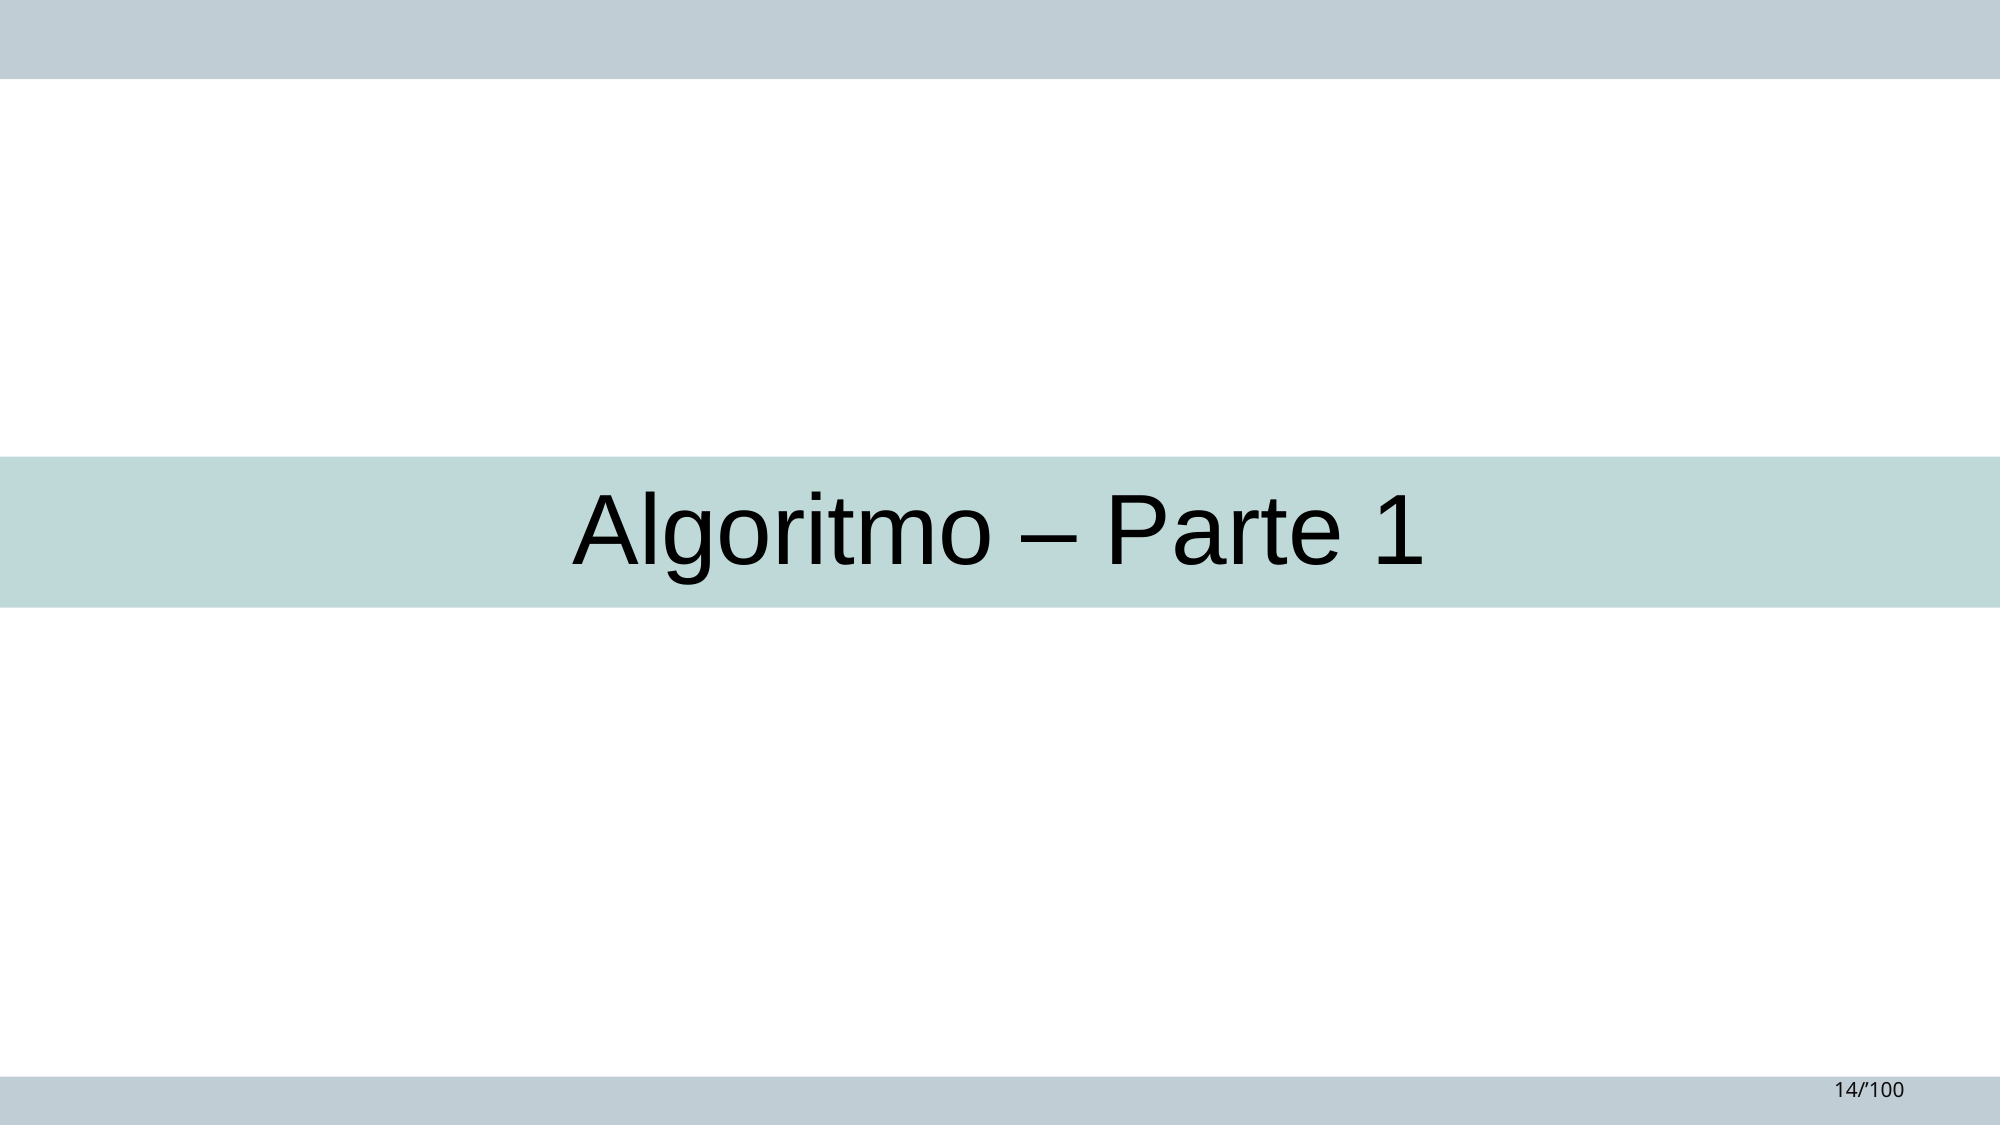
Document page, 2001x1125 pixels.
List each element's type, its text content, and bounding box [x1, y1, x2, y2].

text_box Algoritmo – Parte 1 [0, 456, 2000, 608]
